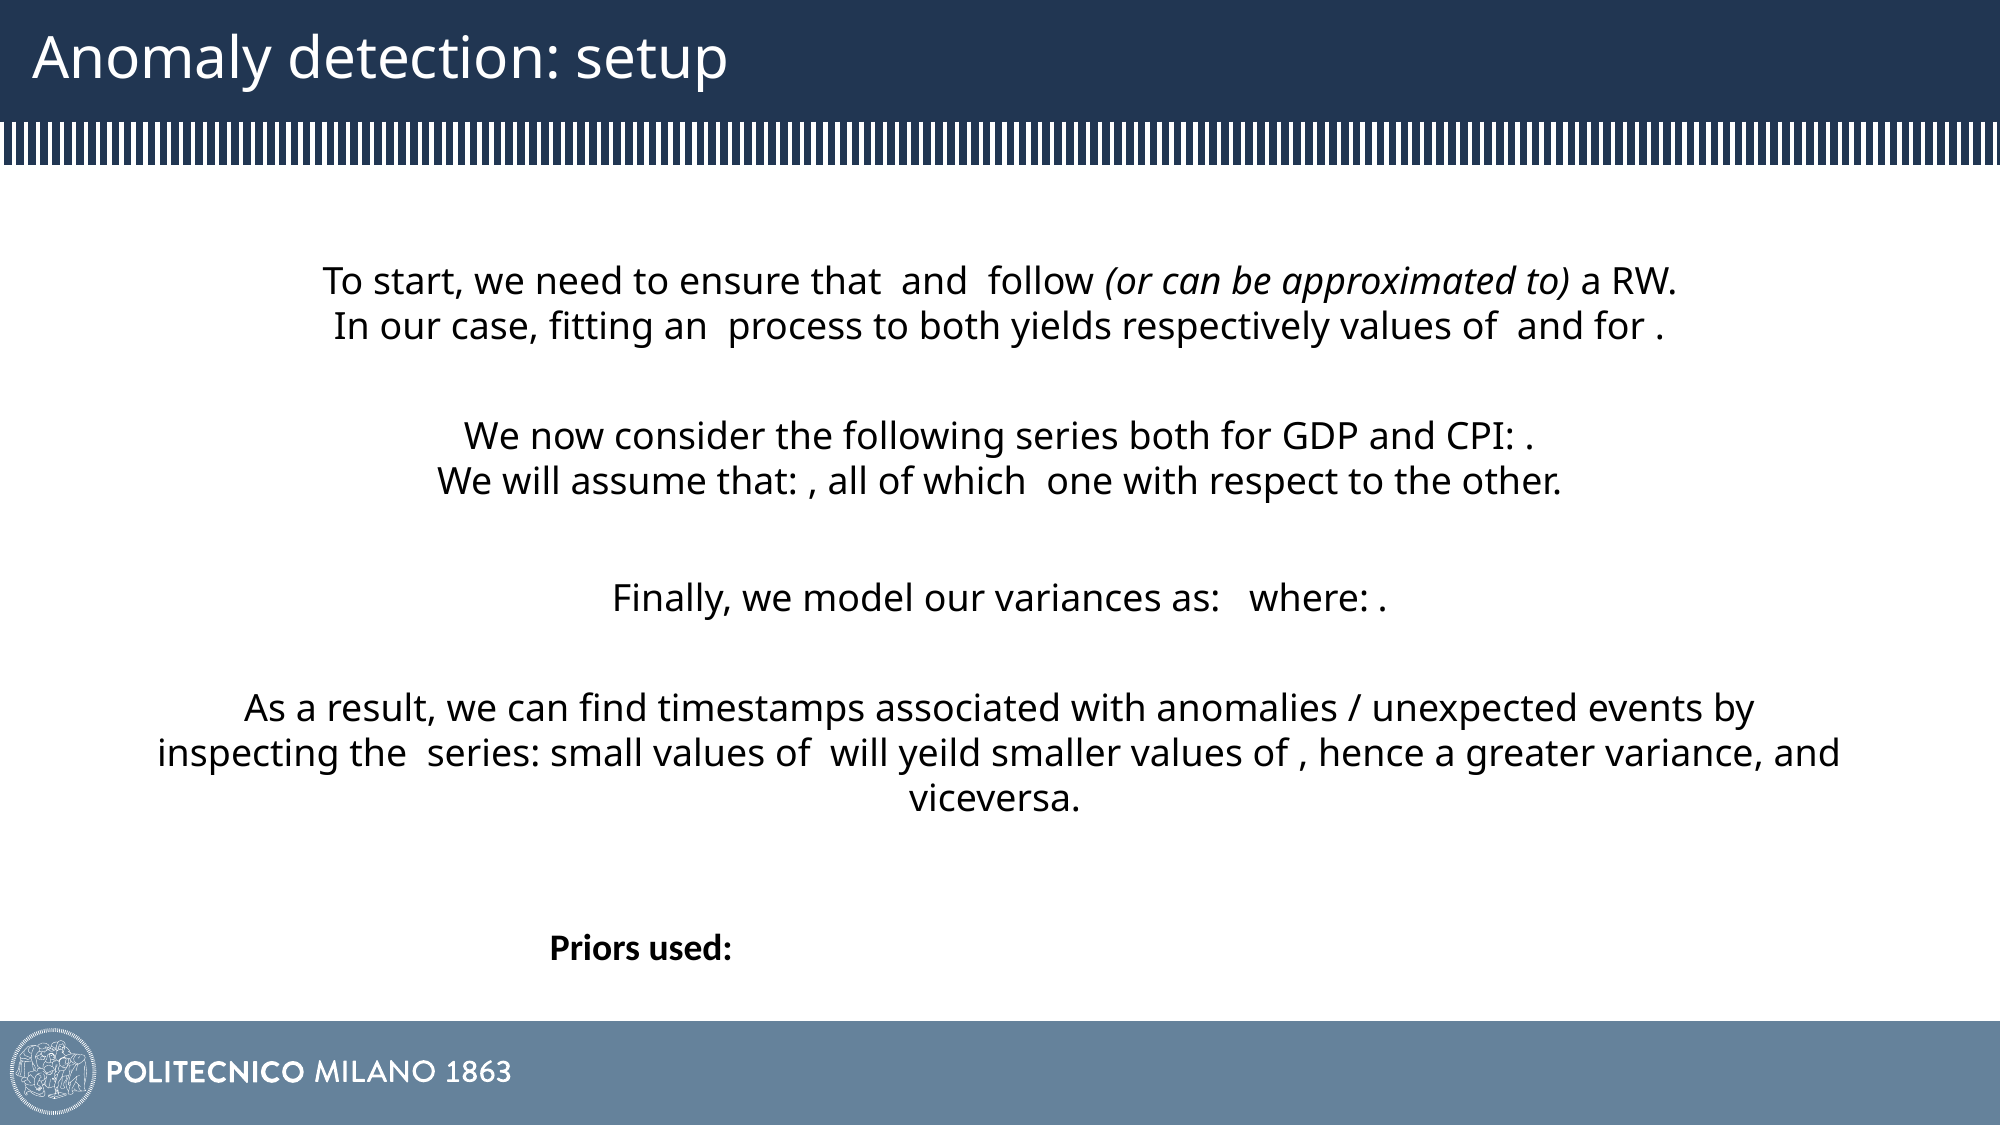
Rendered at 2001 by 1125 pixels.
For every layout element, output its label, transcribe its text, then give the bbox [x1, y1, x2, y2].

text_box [140, 249, 1859, 783]
title Anomaly detection: setup [17, 14, 1161, 105]
